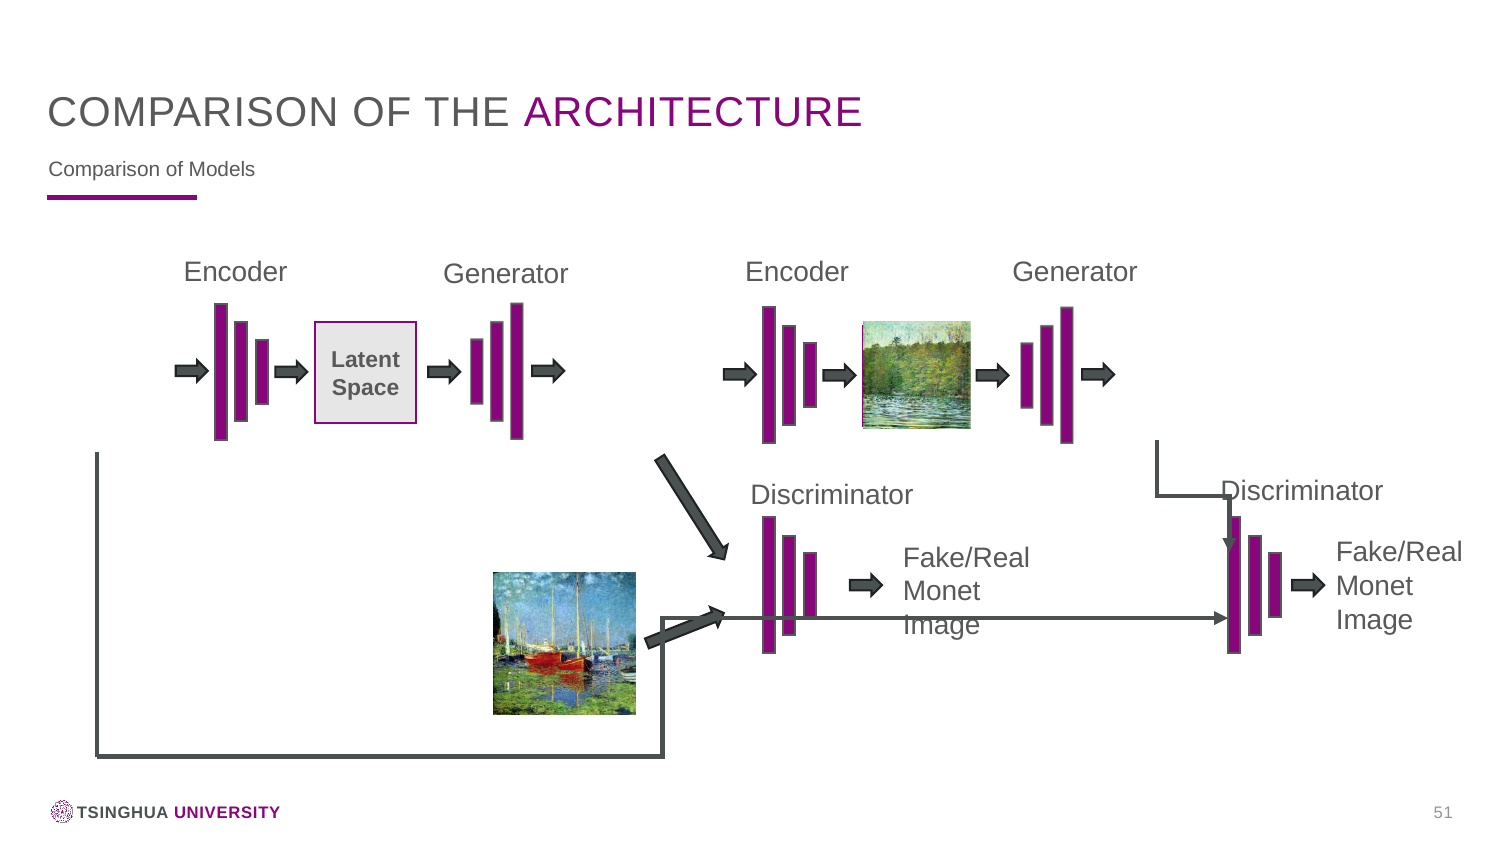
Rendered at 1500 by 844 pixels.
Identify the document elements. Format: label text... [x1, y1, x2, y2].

picture [470, 301, 524, 440]
text_box [427, 358, 462, 385]
text_box Encoder [730, 246, 873, 295]
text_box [214, 303, 268, 440]
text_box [762, 307, 816, 444]
list Comparison of the Architecture [47, 38, 1453, 136]
text_box [699, 605, 726, 616]
text_box [722, 361, 758, 388]
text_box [762, 517, 816, 618]
text_box [822, 362, 857, 389]
text_box [1081, 361, 1116, 388]
text_box Encoder [168, 246, 312, 295]
picture [1020, 305, 1074, 444]
text_box Discriminator [1250, 465, 1403, 514]
picture [493, 572, 636, 715]
list Comparison of Models [48, 156, 1453, 180]
text_box Generator [423, 248, 588, 297]
text_box Fake/Real Monet Image [1321, 526, 1480, 643]
text_box Latent Space [314, 321, 417, 424]
text_box [274, 358, 309, 385]
text_box Discriminator [731, 468, 933, 518]
text_box [174, 357, 210, 384]
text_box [96, 618, 1229, 757]
text_box Fake/Real Monet Image [888, 531, 1056, 616]
picture [51, 800, 73, 823]
text_box [975, 362, 1011, 389]
text_box [531, 357, 566, 384]
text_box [1137, 459, 1250, 533]
text_box [1291, 572, 1321, 599]
picture [863, 321, 971, 429]
text_box Generator [993, 245, 1158, 295]
text_box [848, 572, 884, 599]
text_box [653, 453, 730, 561]
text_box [1228, 517, 1282, 654]
